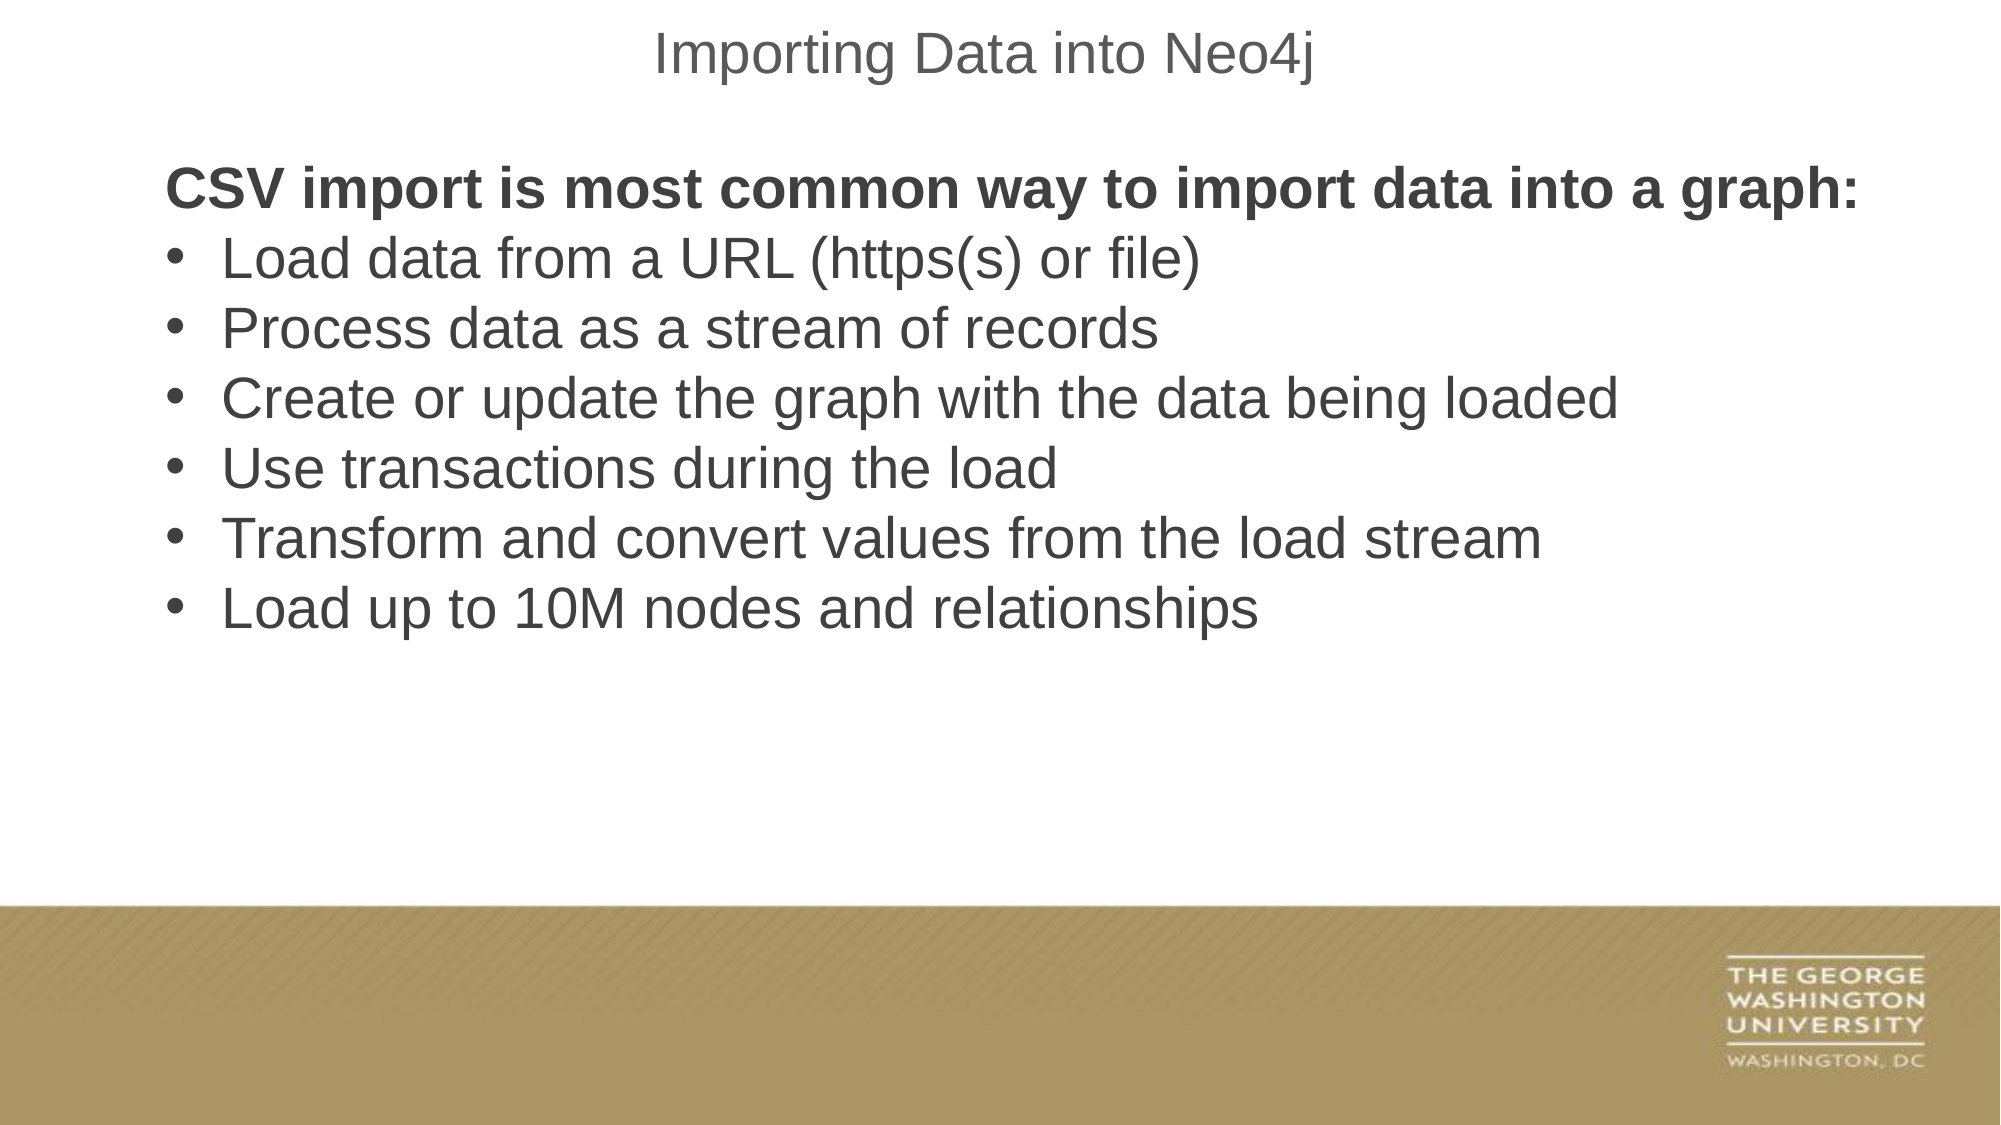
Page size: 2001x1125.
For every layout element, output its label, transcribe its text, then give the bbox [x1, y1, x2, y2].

picture [0, 0, 2000, 1125]
title Importing Data into Neo4j [197, 7, 1773, 142]
text_box CSV import is most common way to import data into a graph: Load data from a URL (https(s) or file) Process data as a stream of records Create or update the graph with the data being loaded Use transactions during the load Transform and convert values from the load stream Load up to 10M nodes and relationships [150, 142, 2000, 718]
